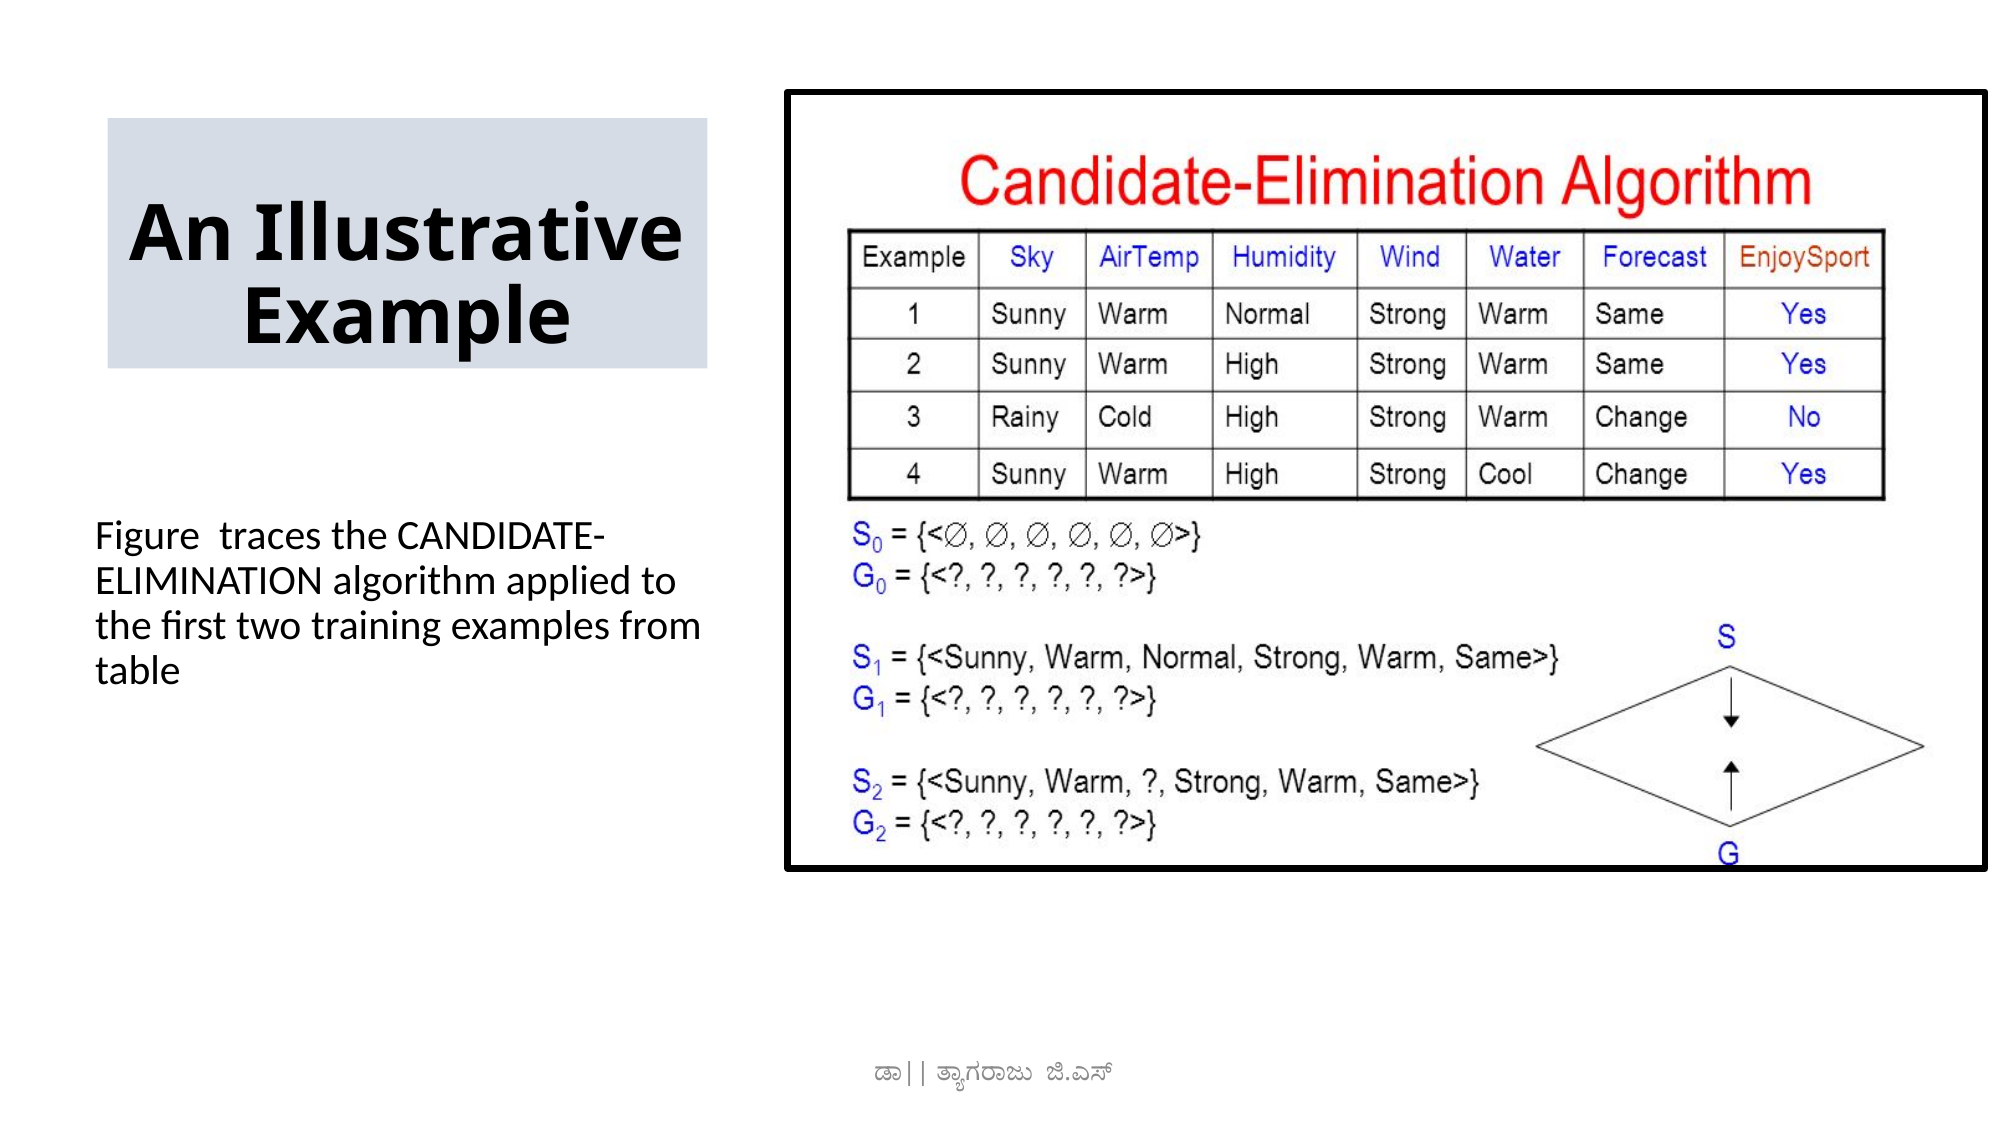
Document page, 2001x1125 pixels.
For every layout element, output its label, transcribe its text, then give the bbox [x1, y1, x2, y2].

footer ಡಾ|| ತ್ಯಾಗರಾಜು ಜಿ.ಎಸ್ [662, 1042, 1338, 1103]
list Figure traces the CANDIDATE-ELIMINATION algorithm applied to the first two training examples from table [79, 506, 736, 757]
title An Illustrative Example [107, 118, 708, 369]
picture [790, 94, 1983, 866]
